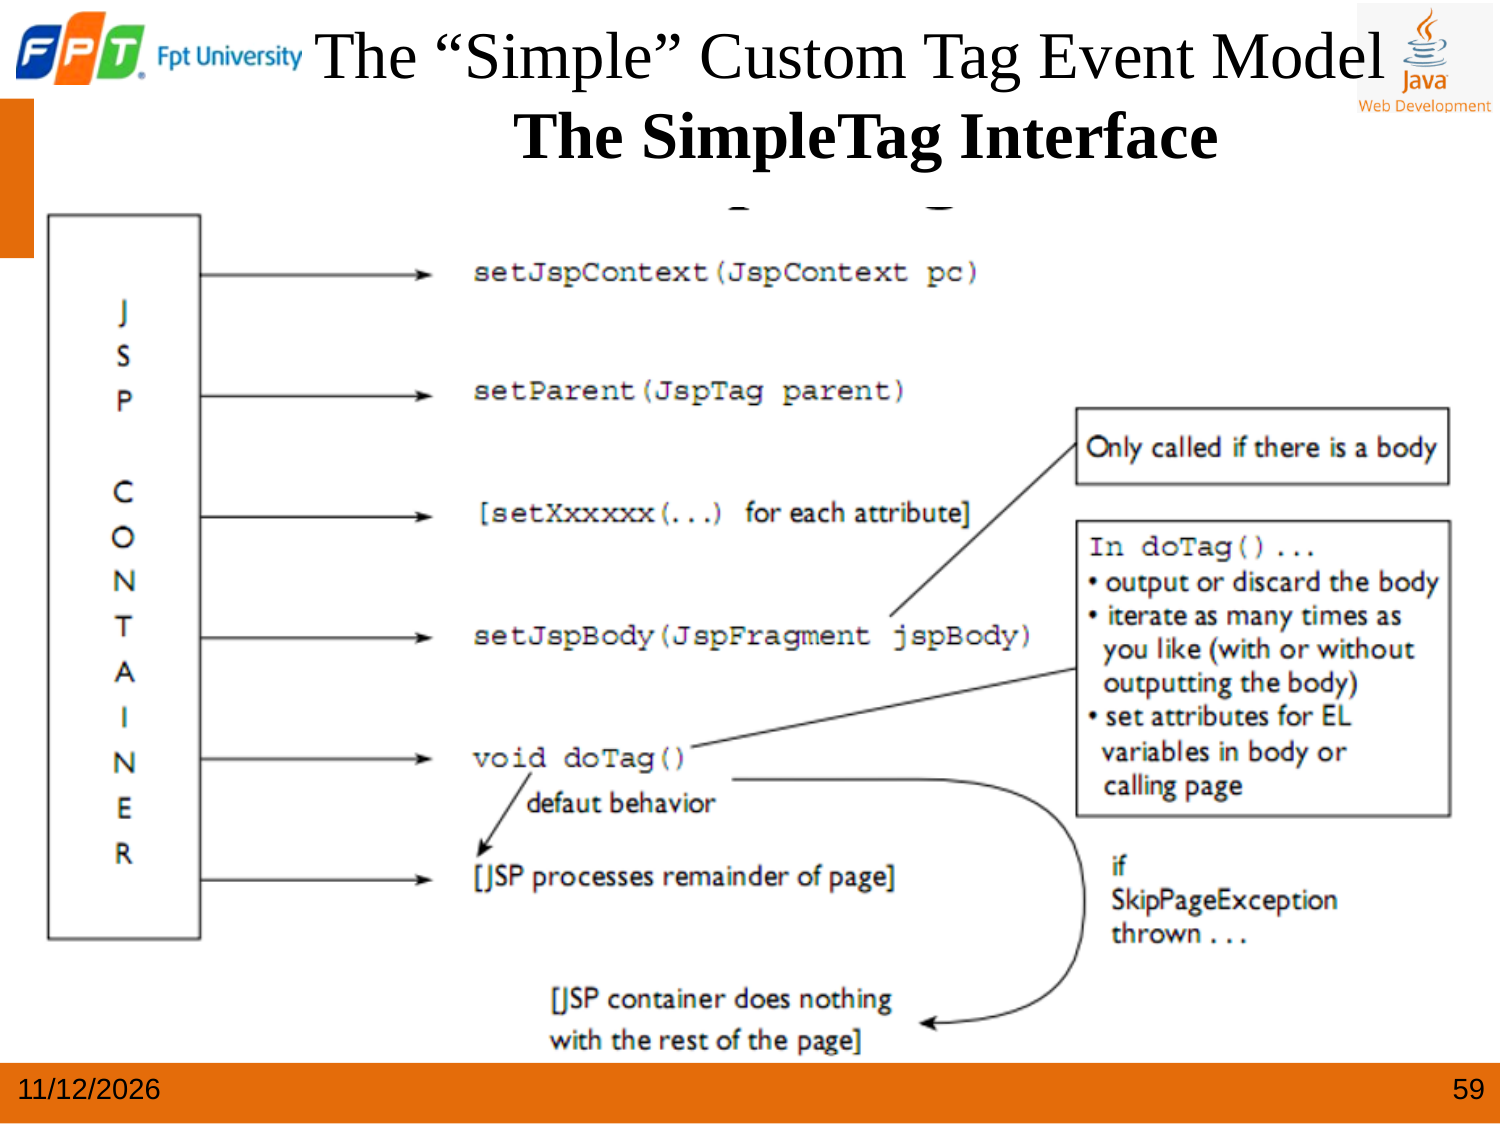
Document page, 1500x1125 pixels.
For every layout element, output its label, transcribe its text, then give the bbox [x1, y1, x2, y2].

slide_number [2, 1063, 231, 1123]
slide_number 59 [1050, 1063, 1500, 1124]
picture [40, 207, 1454, 1059]
title The “Simple” Custom Tag Event Model The SimpleTag Interface [217, 0, 1500, 185]
picture [16, 11, 217, 85]
